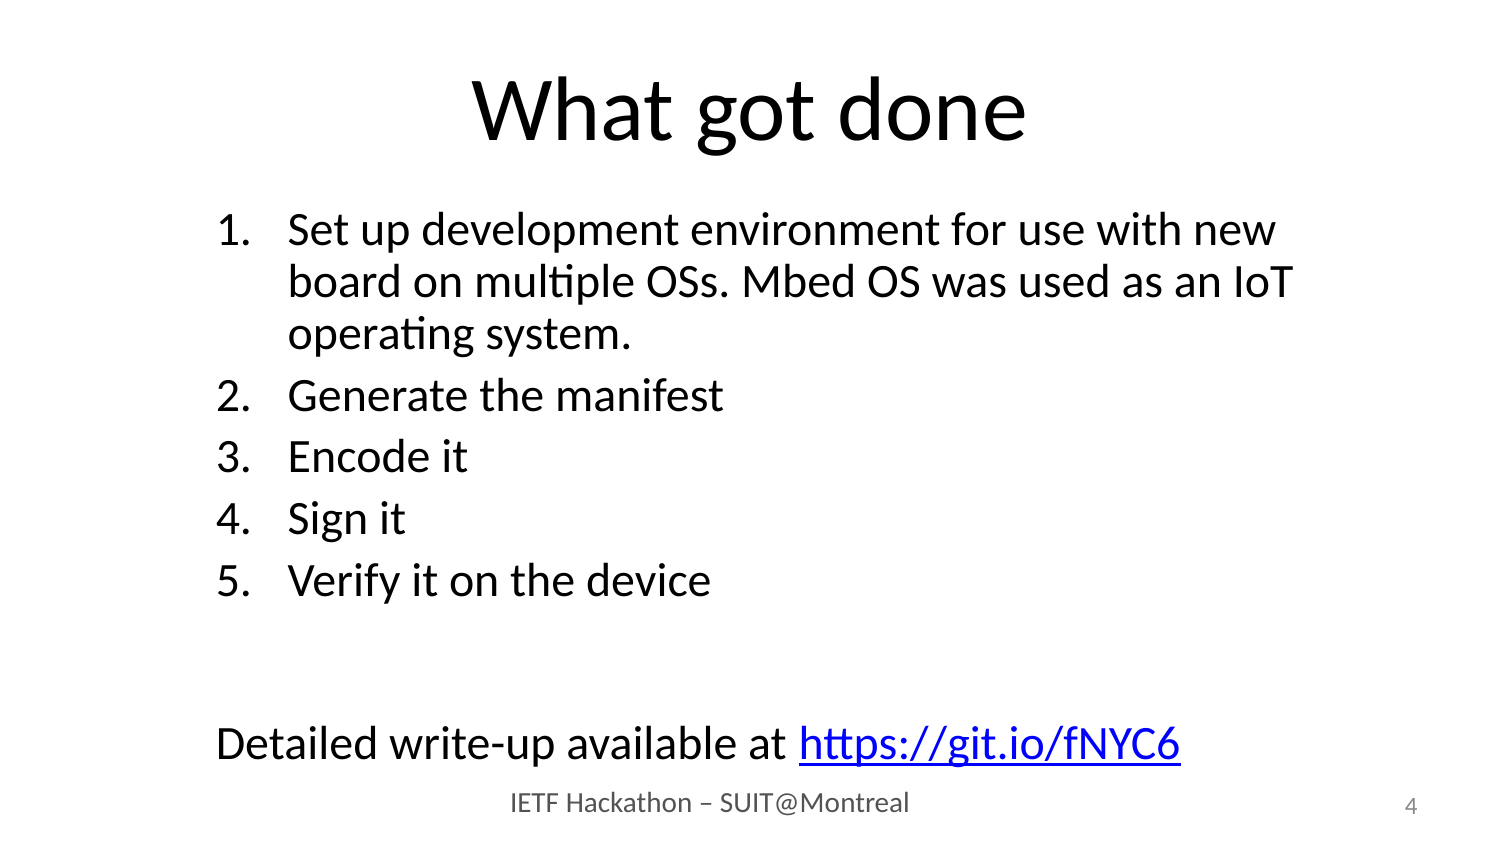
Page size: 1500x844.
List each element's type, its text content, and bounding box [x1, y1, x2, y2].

title What got done [74, 33, 1426, 175]
slide_number 4 [1394, 781, 1426, 828]
list Set up development environment for use with new board on multiple OSs. Mbed OS was used as an IoT operating system. Generate the manifest Encode it Sign it Verify it on the device Detailed write-up available at https://git.io/fNYC6 [205, 196, 1379, 783]
